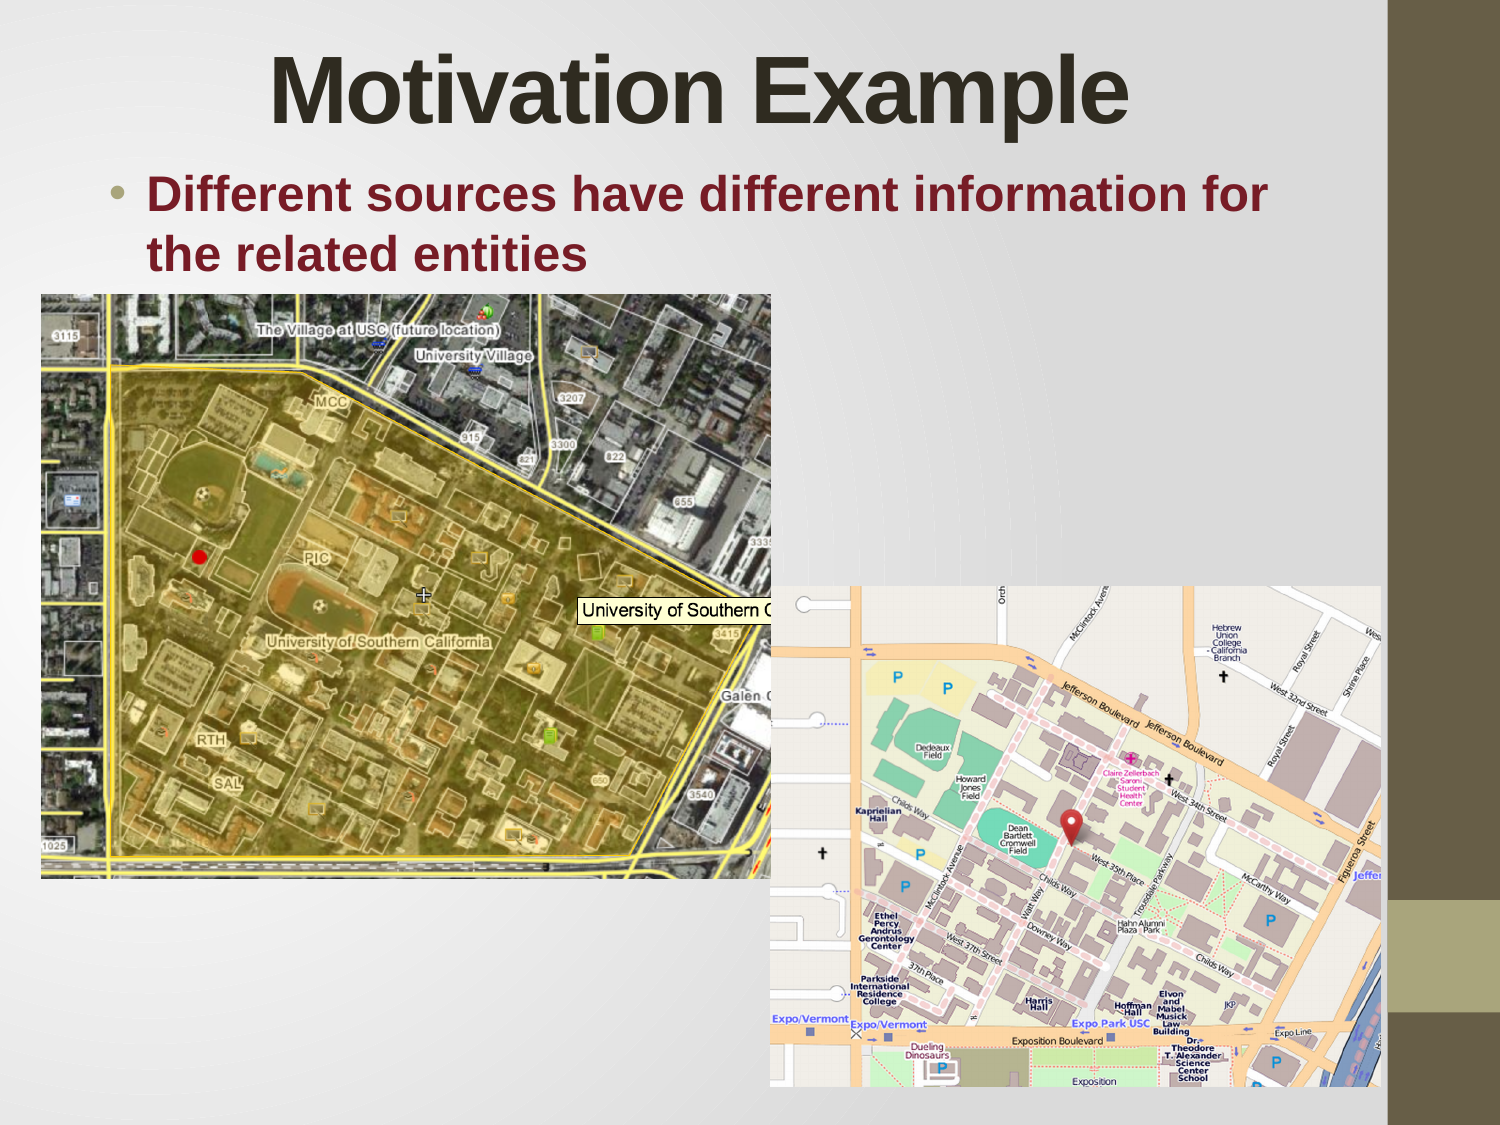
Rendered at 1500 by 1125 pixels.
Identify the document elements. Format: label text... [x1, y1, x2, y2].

title Motivation Example [75, 23, 1325, 147]
picture [41, 293, 1381, 1087]
list Different sources have different information for the related entities [75, 154, 1325, 311]
